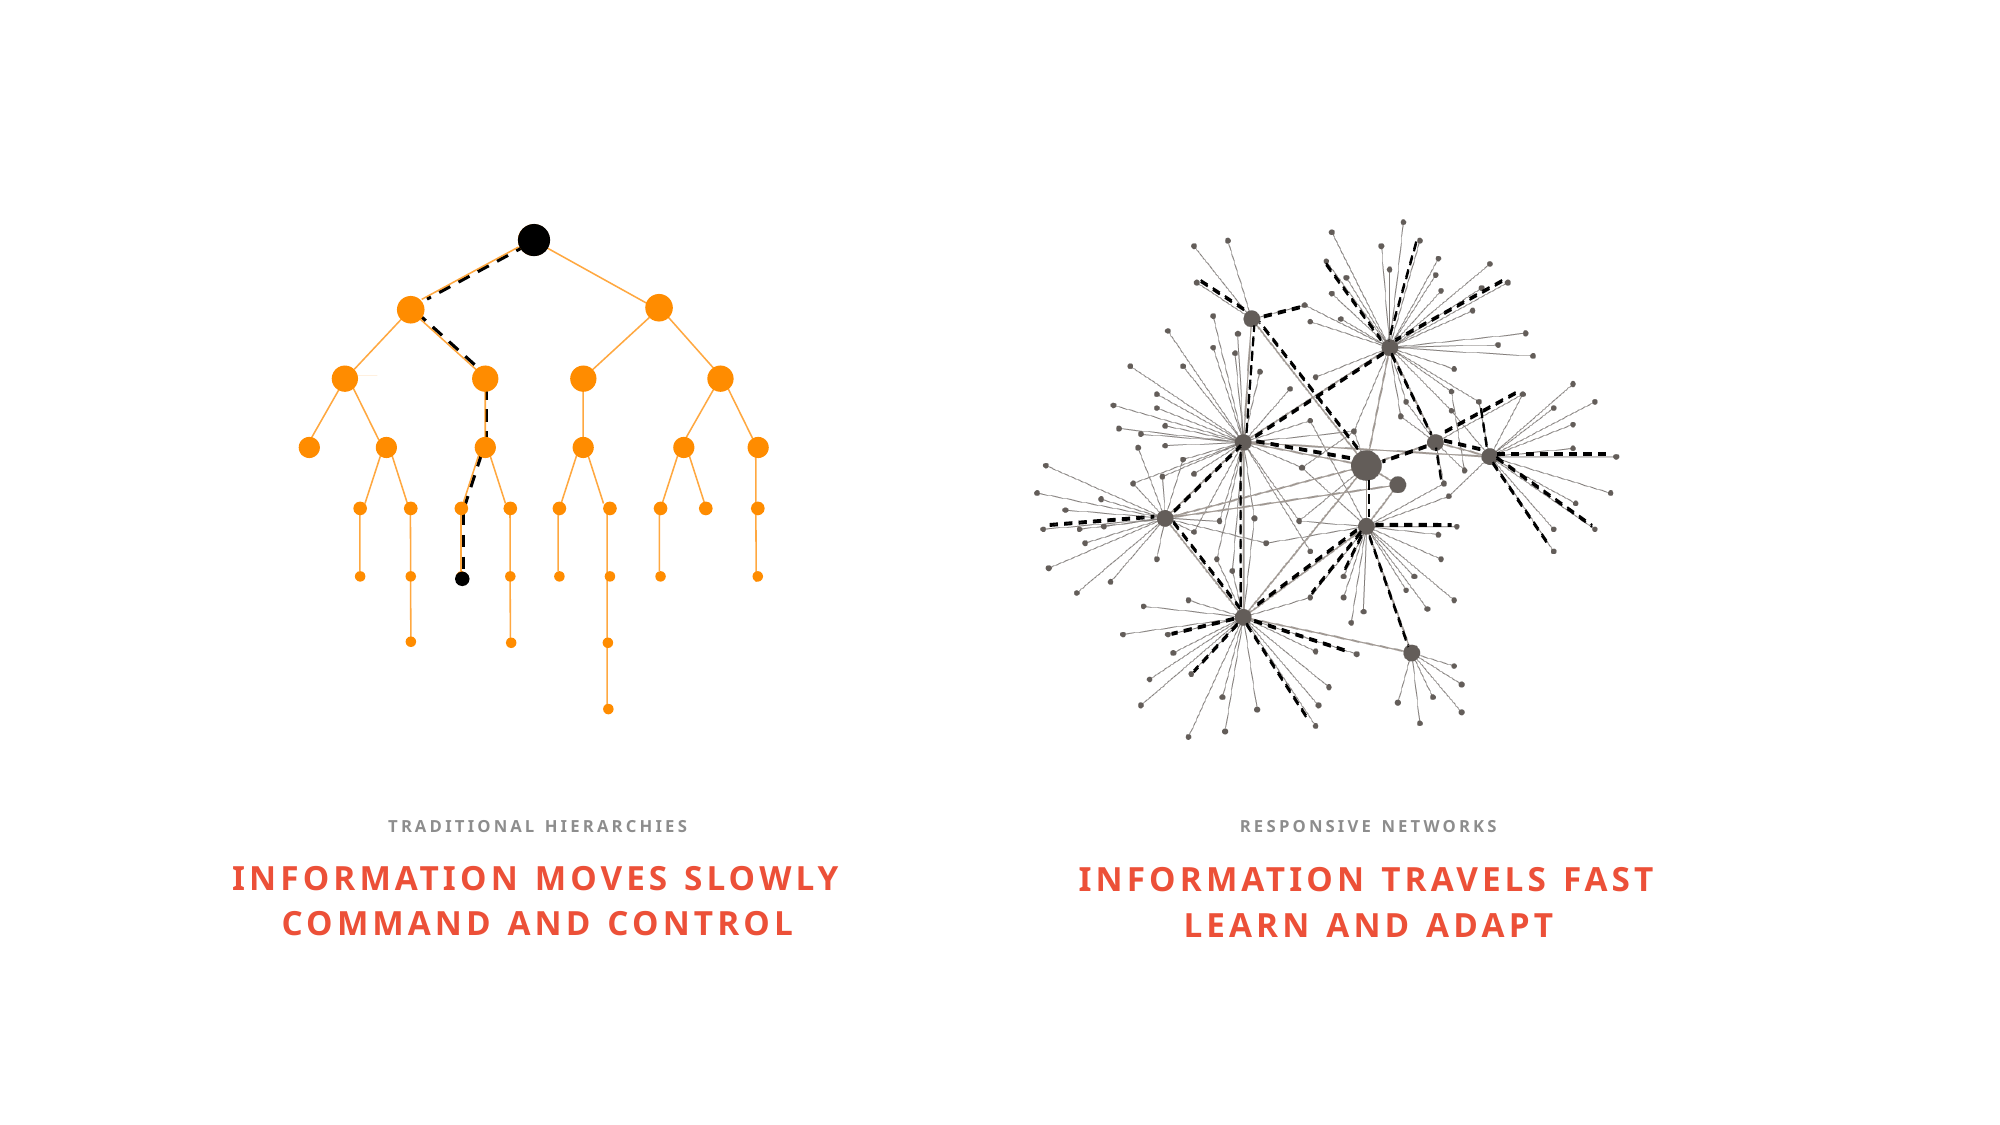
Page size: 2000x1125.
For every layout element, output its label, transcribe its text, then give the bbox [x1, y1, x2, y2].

picture [1004, 198, 1648, 755]
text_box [298, 223, 769, 715]
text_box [454, 223, 551, 587]
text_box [1049, 241, 1611, 718]
text_box TRADITIONAL HIERARCHIES [361, 798, 714, 843]
text_box INFORMATION MOVES SLOWLY COMMAND AND CONTROL [214, 843, 861, 927]
text_box RESPONSIVE NETWORKS [1192, 798, 1545, 843]
text_box INFORMATION TRAVELS FAST LEARN AND ADAPT [1026, 844, 1711, 929]
